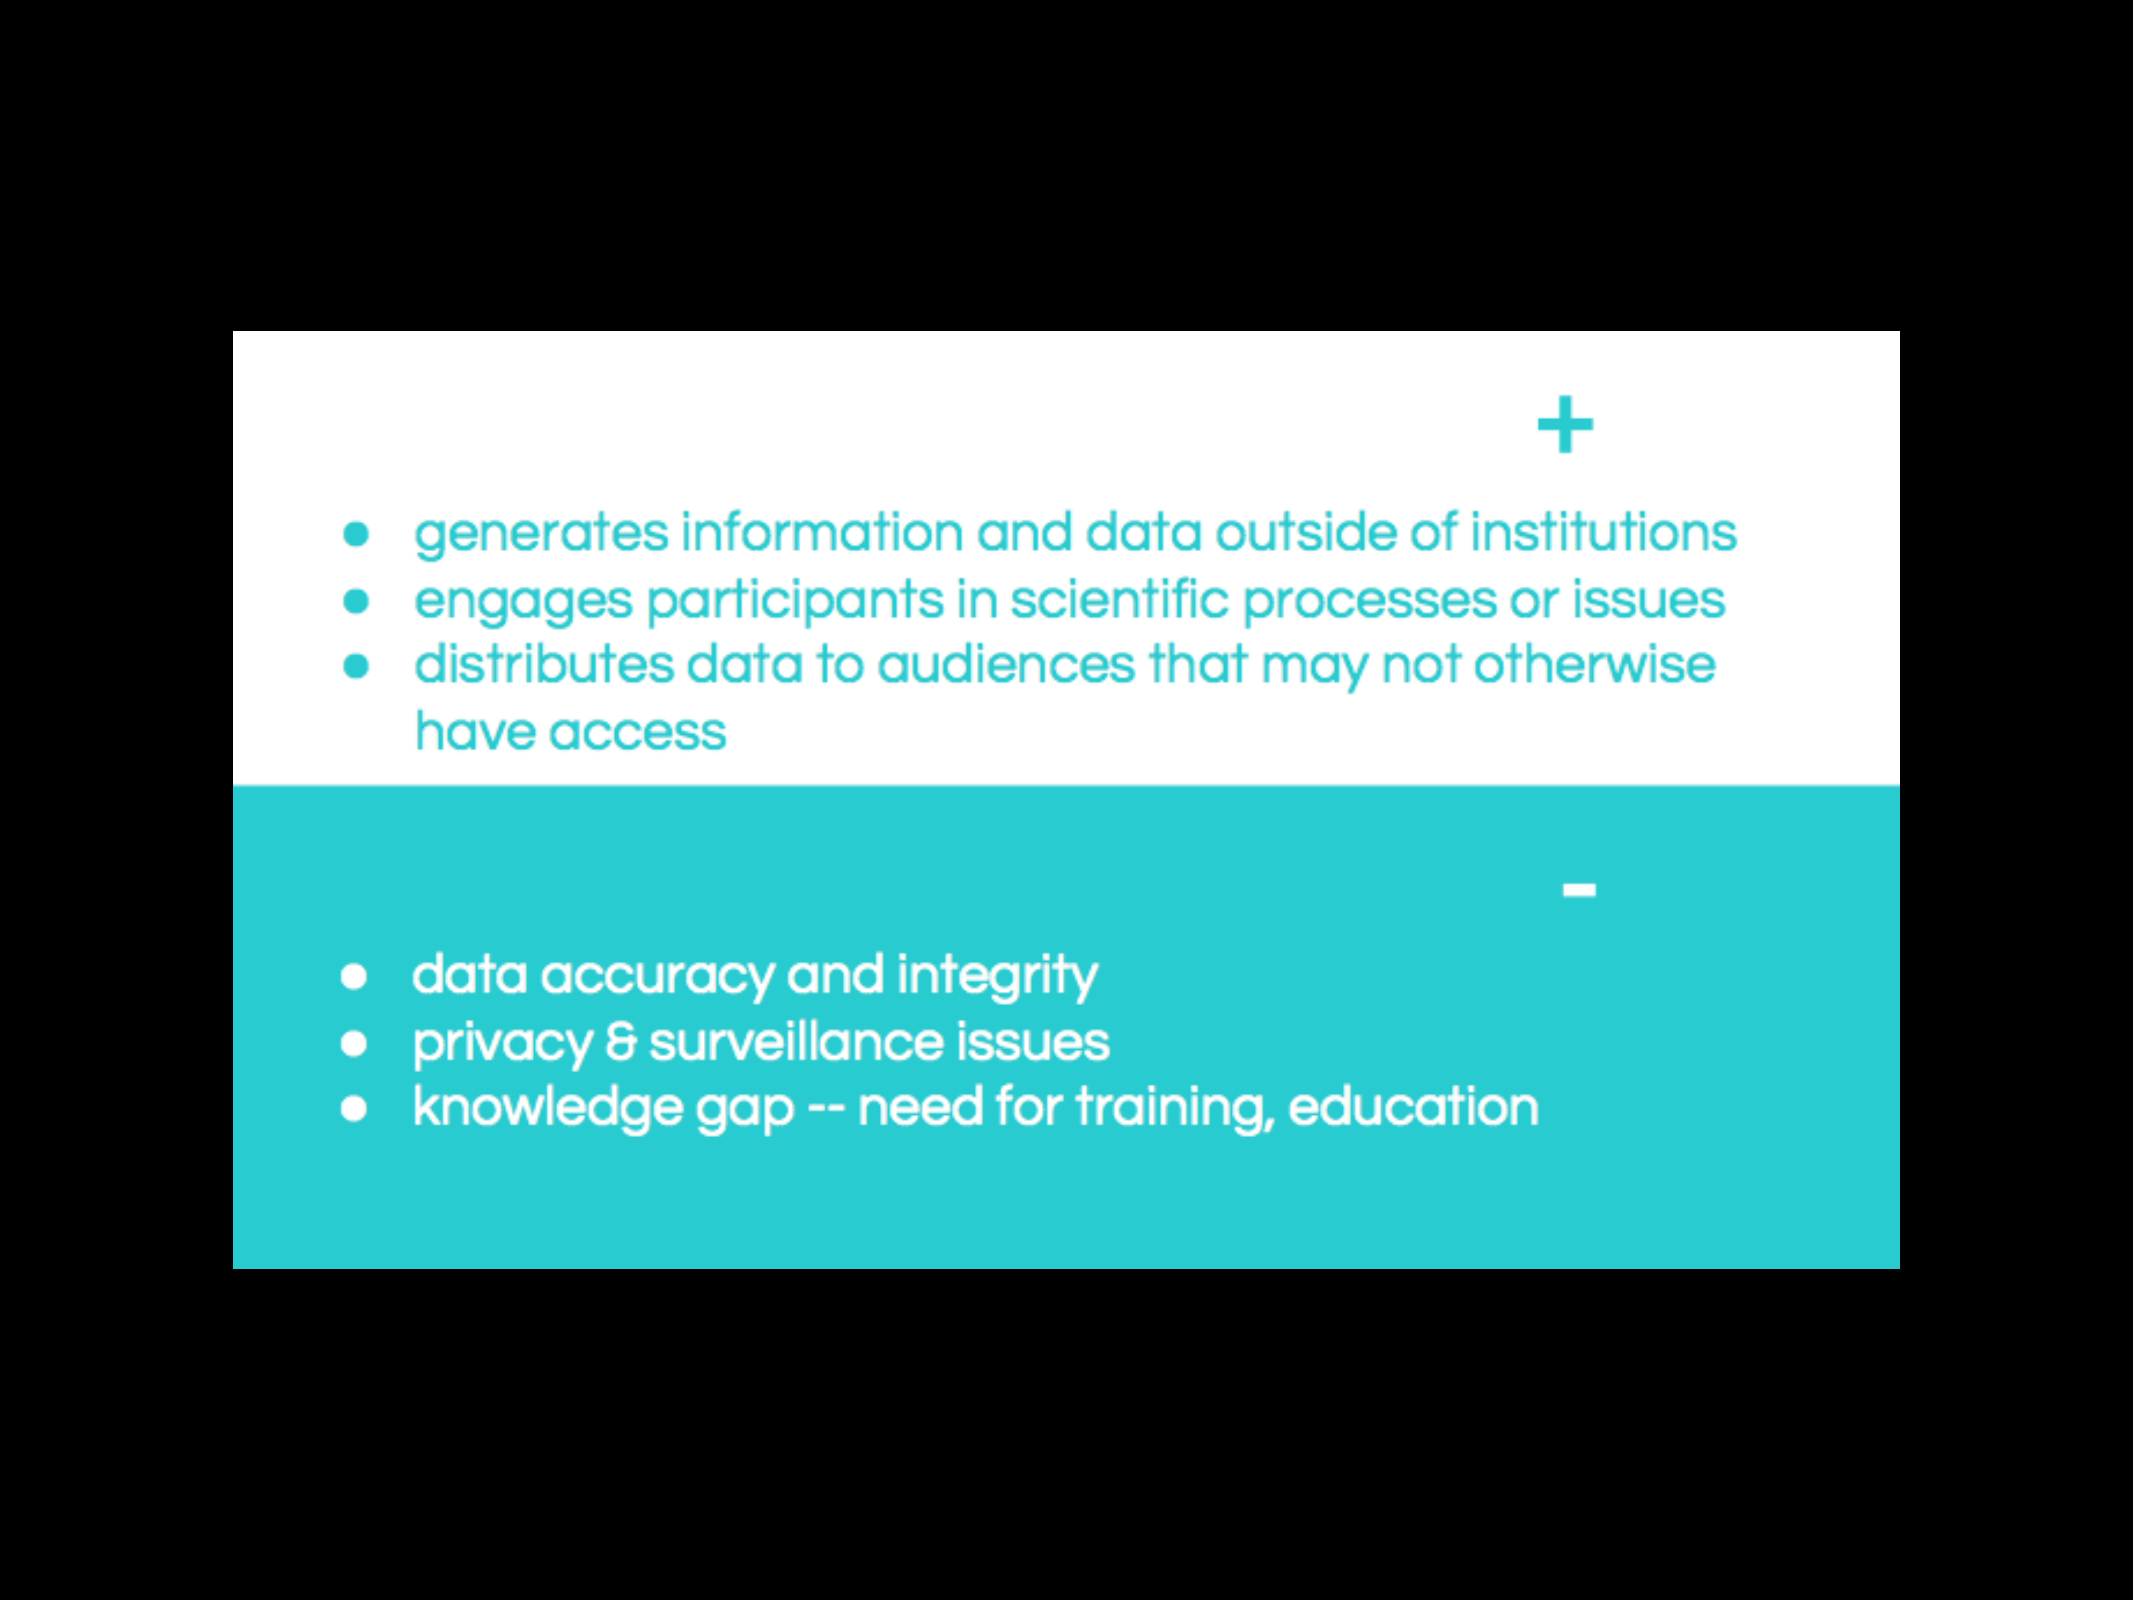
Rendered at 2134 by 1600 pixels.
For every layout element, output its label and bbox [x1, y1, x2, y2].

picture [233, 331, 1900, 1269]
